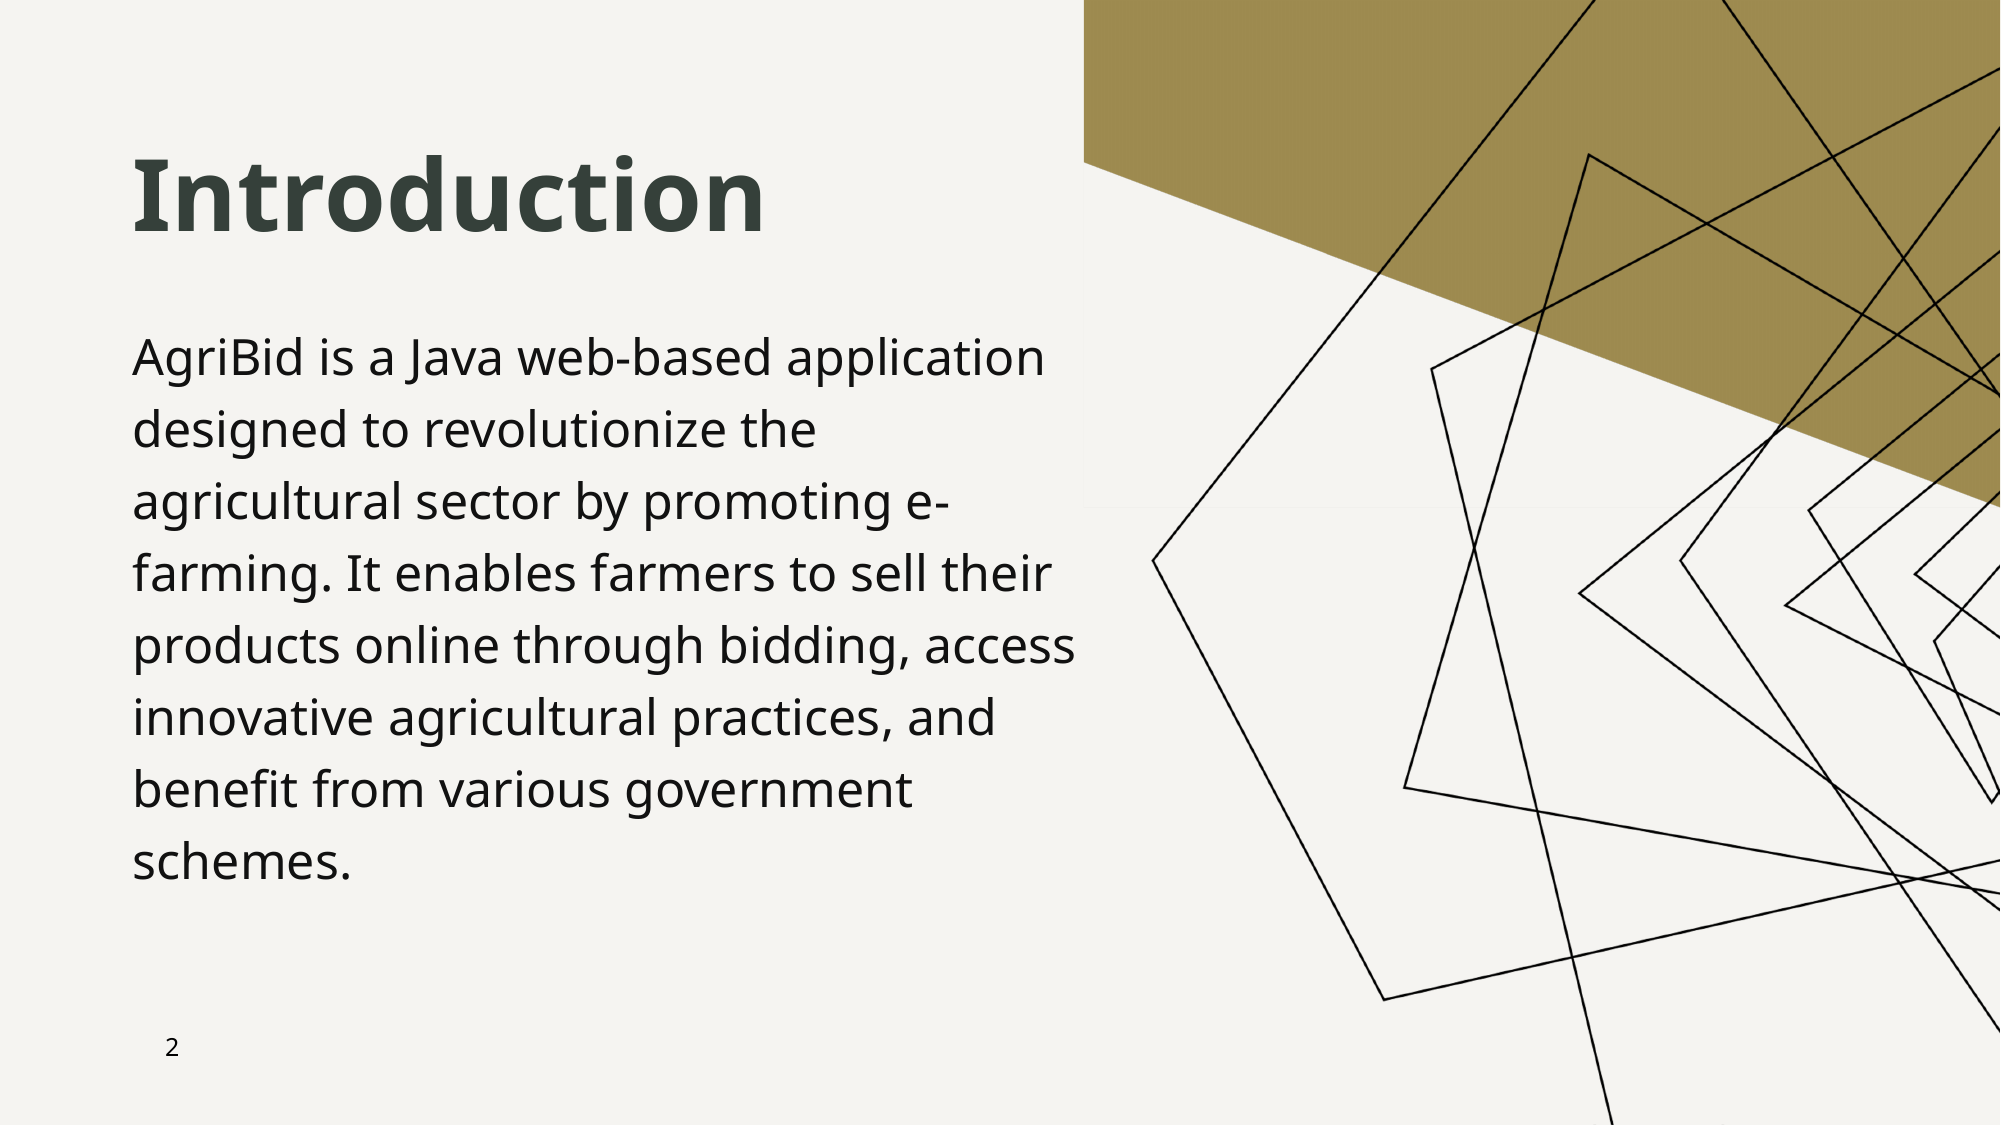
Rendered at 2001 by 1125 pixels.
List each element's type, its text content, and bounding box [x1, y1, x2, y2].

title Introduction [117, 24, 1497, 260]
slide_number 2 [150, 1024, 254, 1074]
list AgriBid is a Java web-based application designed to revolutionize the agricultural sector by promoting e-farming. It enables farmers to sell their products online through bidding, access innovative agricultural practices, and benefit from various government schemes. [117, 306, 1110, 820]
picture [1083, 0, 2001, 1125]
